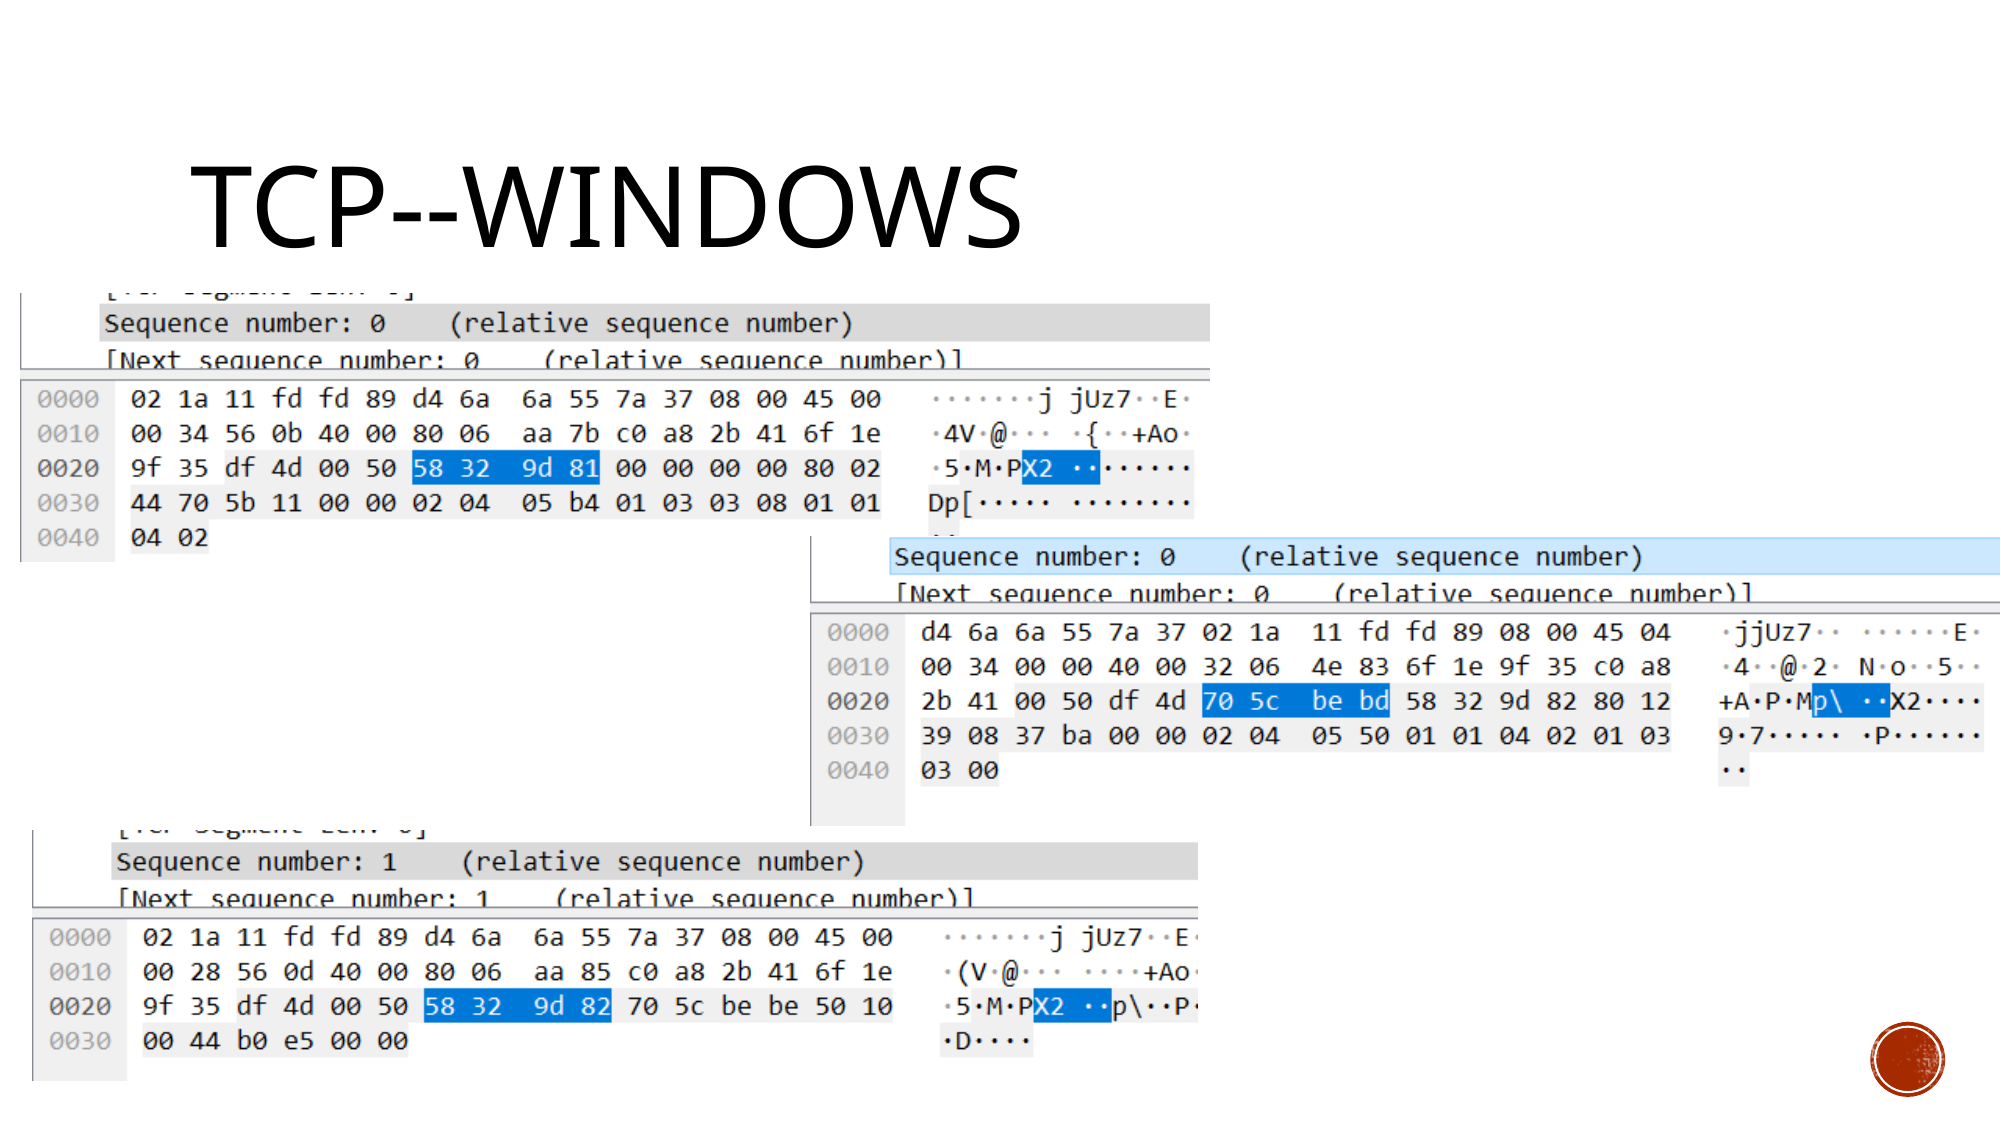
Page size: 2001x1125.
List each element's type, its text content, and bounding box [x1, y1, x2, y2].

title TCP--windows [175, 79, 1826, 344]
picture [32, 830, 1198, 1081]
picture [20, 293, 2000, 826]
